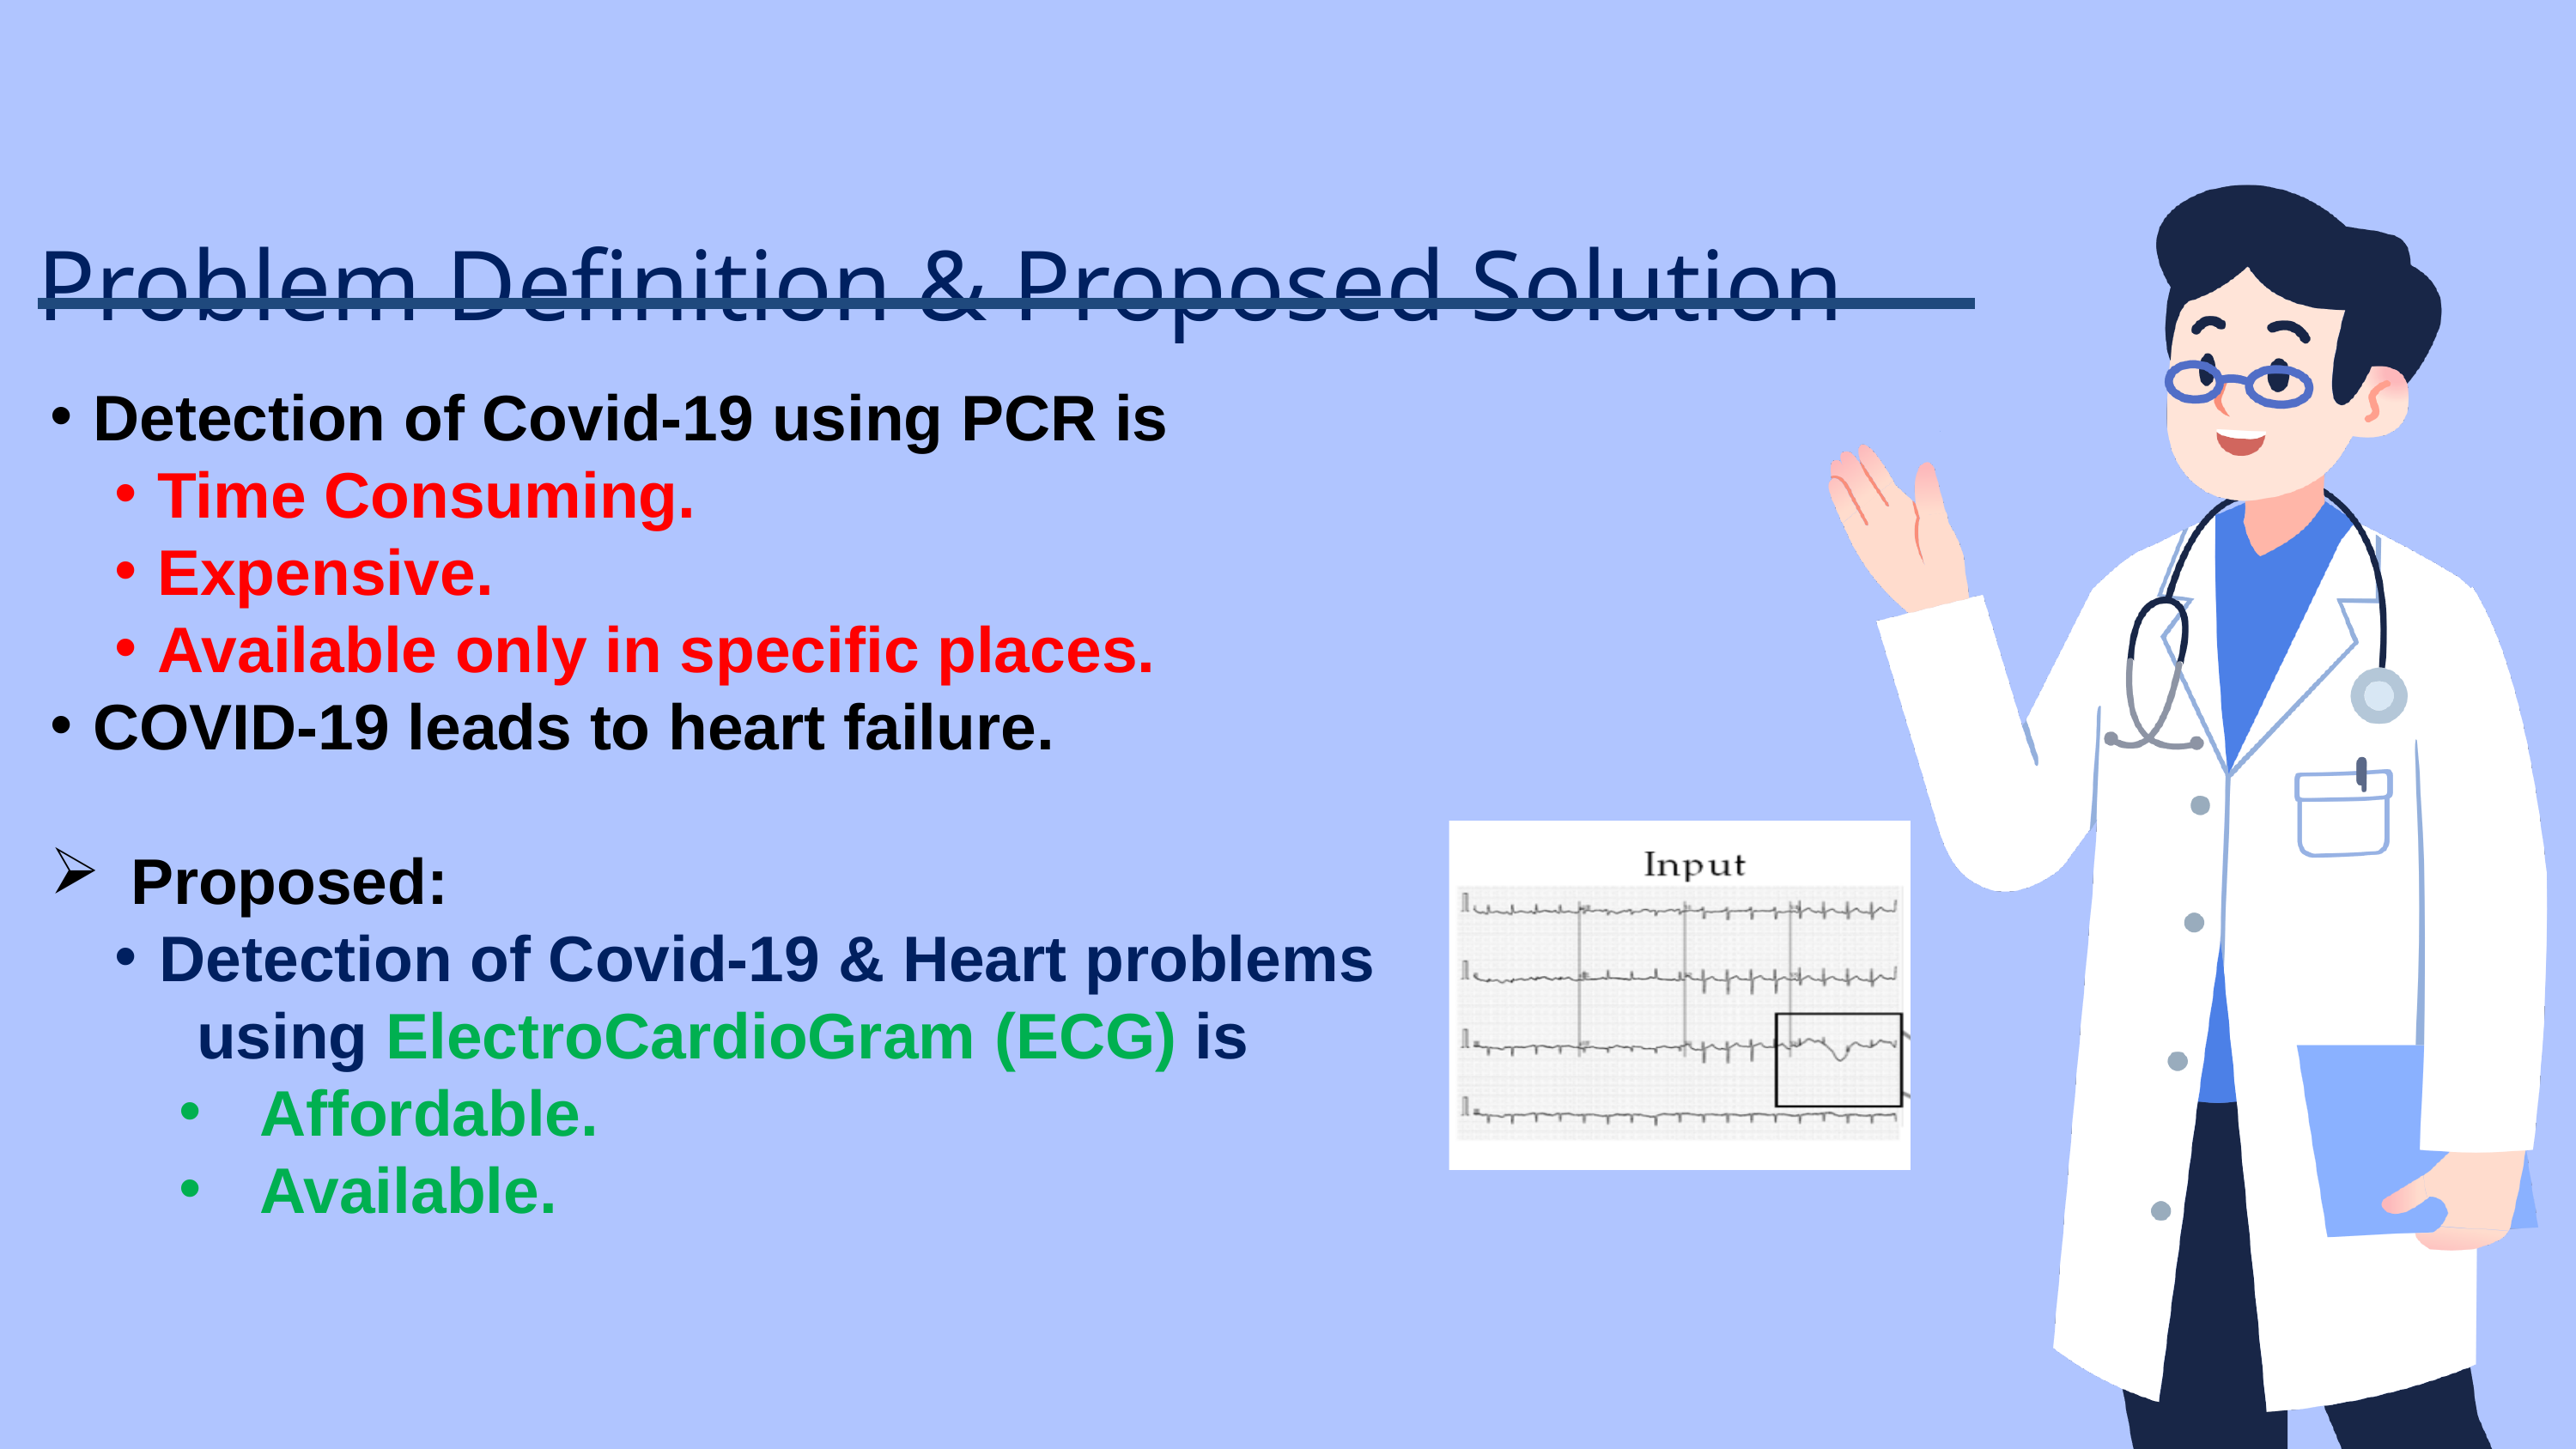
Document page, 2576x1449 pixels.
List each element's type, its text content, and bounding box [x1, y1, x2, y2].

text_box [1827, 177, 2576, 1449]
picture [1449, 820, 1911, 1170]
text_box Problem Definition & Proposed Solution [37, 85, 2131, 298]
text_box Detection of Covid-19 using PCR is Time Consuming. Expensive. Available only in specific places. COVID-19 leads to heart failure. Proposed: Detection of Covid-19 & Heart problems using ElectroCardioGram (ECG) is Affordable. Available. [37, 370, 1828, 1449]
text_box Problem Definition & Proposed Solution [37, 311, 1827, 340]
